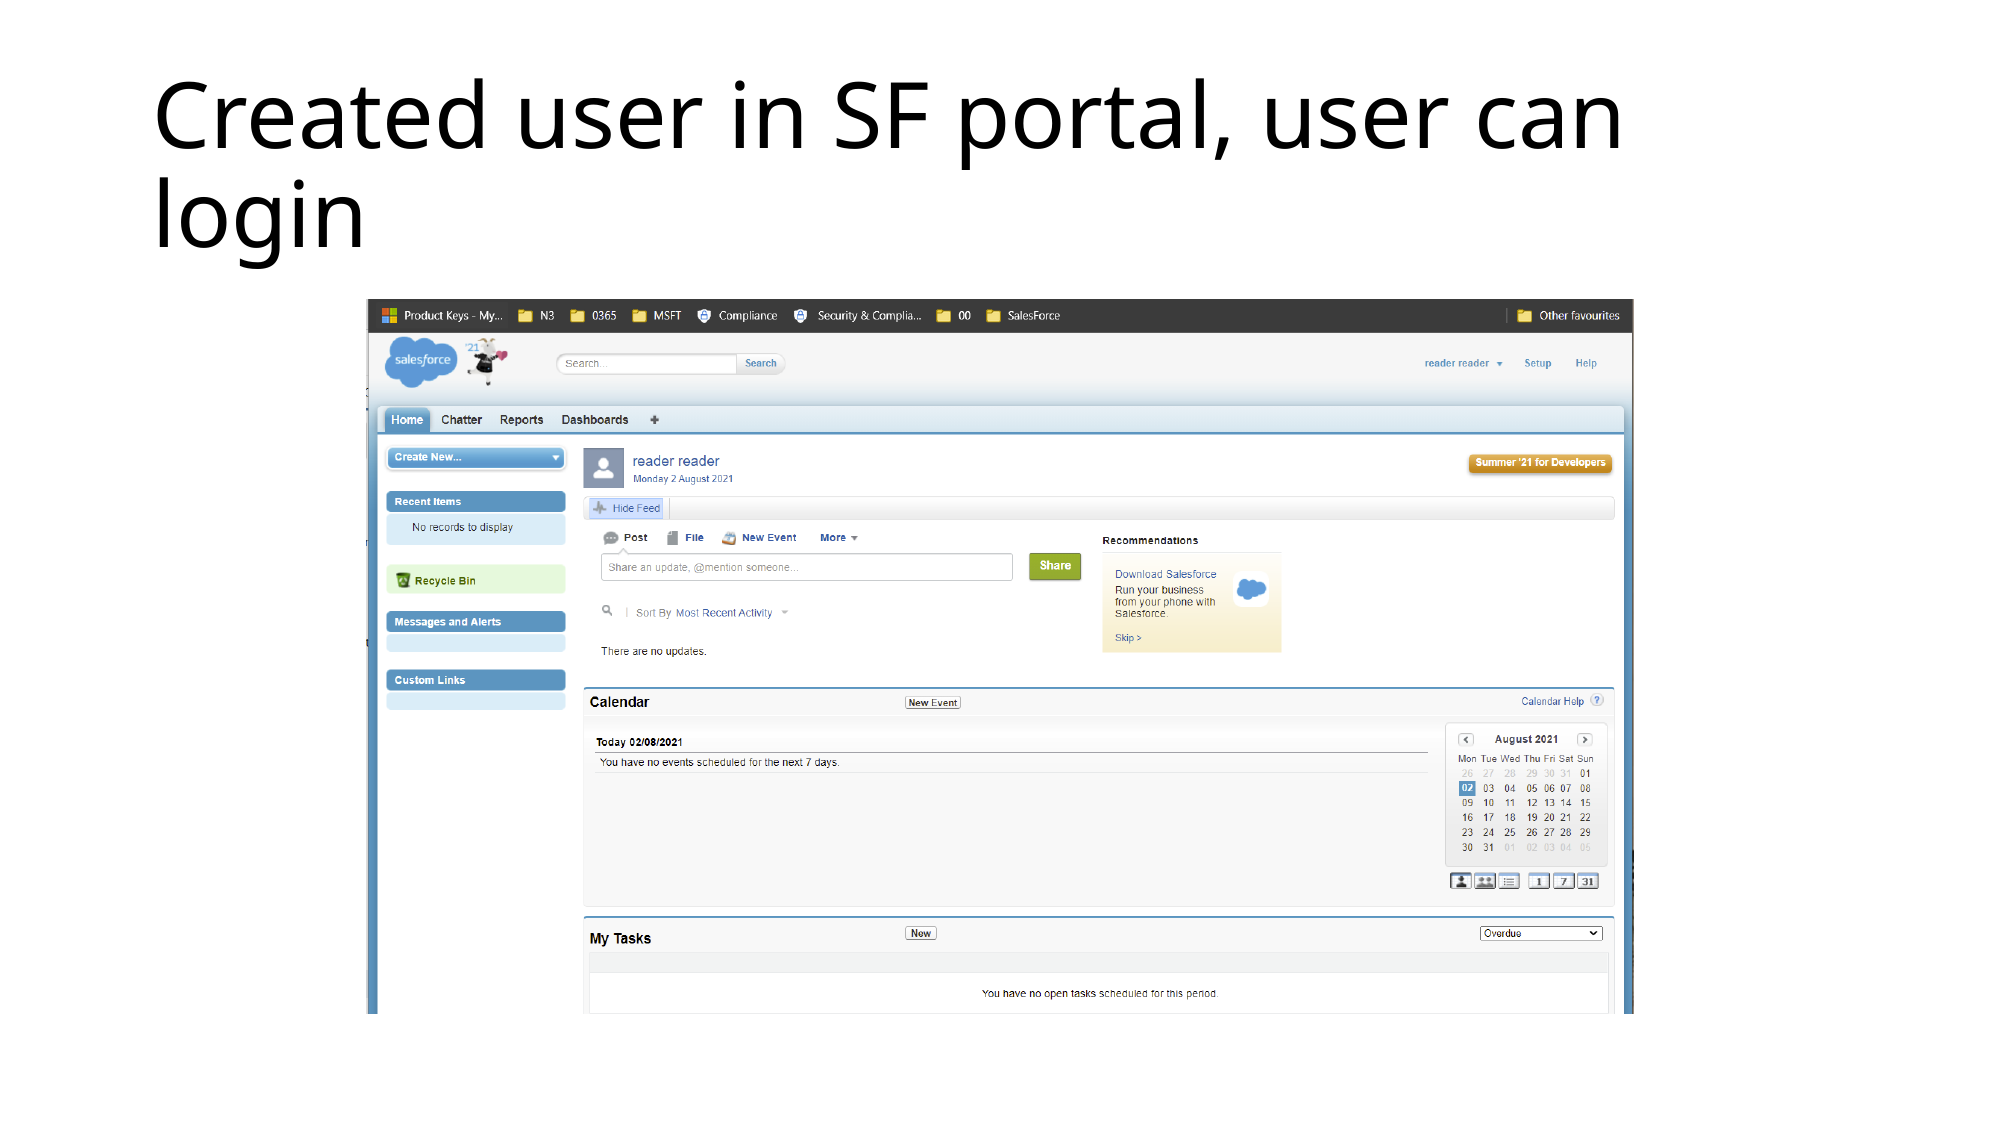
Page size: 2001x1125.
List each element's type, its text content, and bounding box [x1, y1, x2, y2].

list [366, 299, 1634, 1014]
title Created user in SF portal, user can login [137, 59, 1863, 278]
